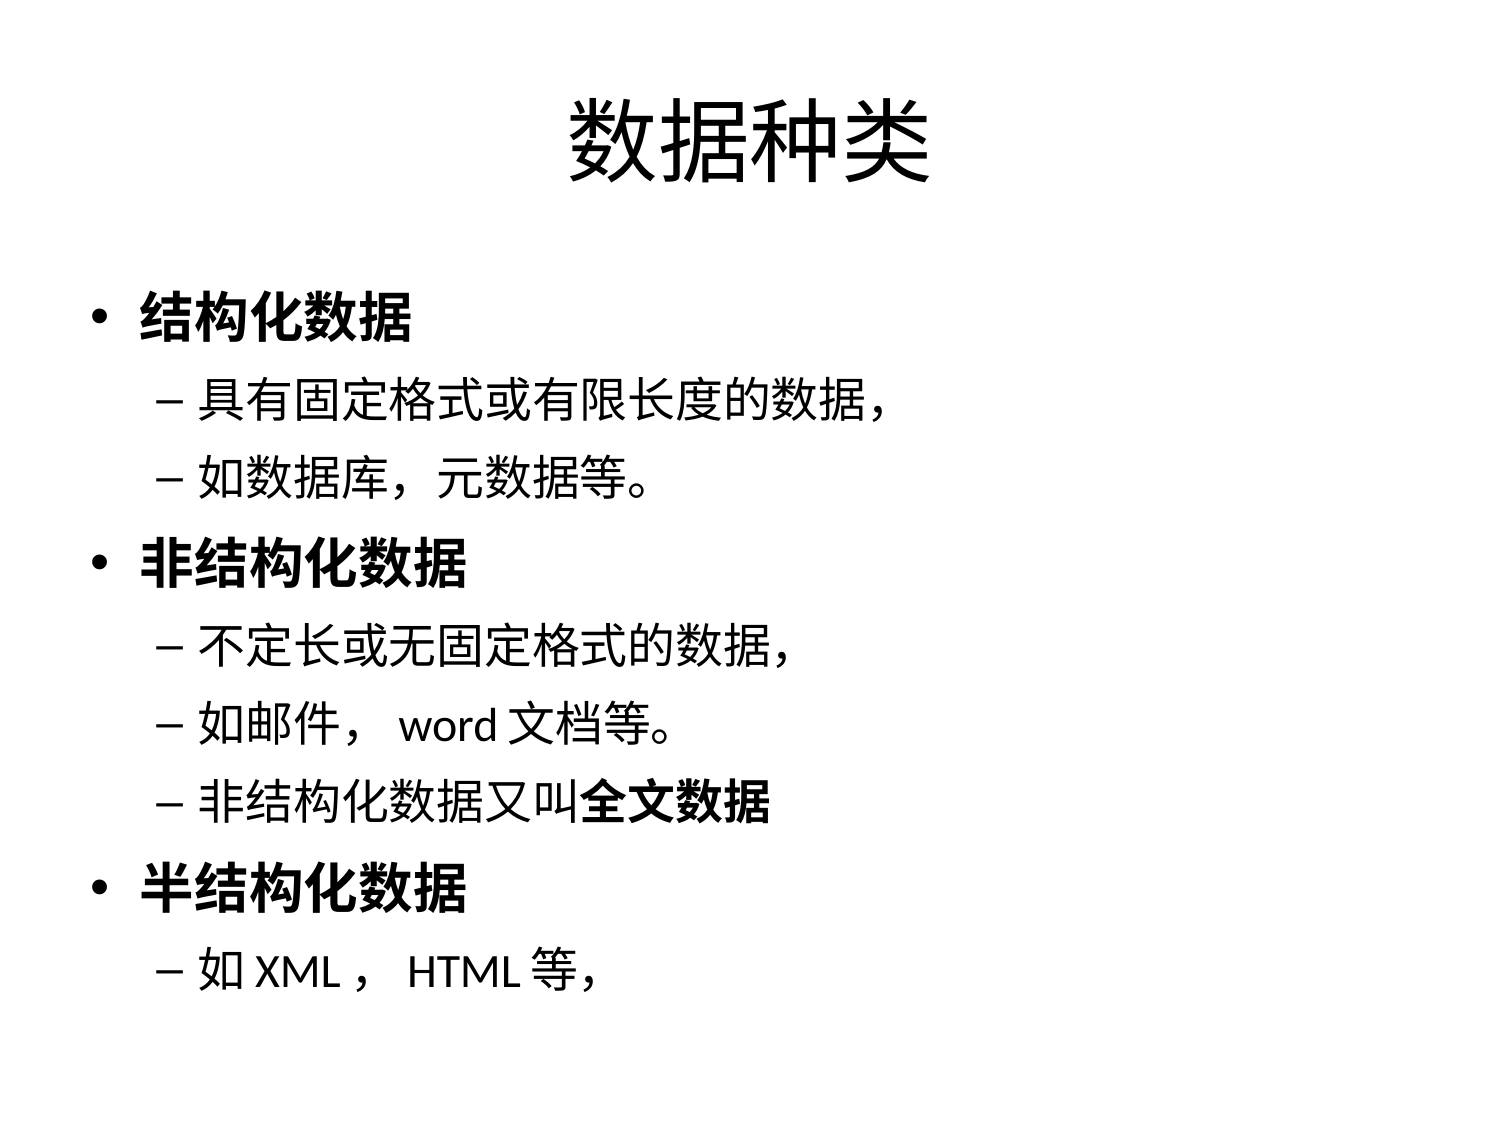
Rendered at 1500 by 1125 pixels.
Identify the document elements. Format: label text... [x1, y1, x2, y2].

list 结构化数据 具有固定格式或有限长度的数据， 如数据库，元数据等。 非结构化数据 不定长或无固定格式的数据， 如邮件，word文档等。 非结构化数据又叫全文数据 半结构化数据 如XML，HTML等， [75, 262, 1425, 1005]
title 数据种类 [75, 45, 1425, 233]
